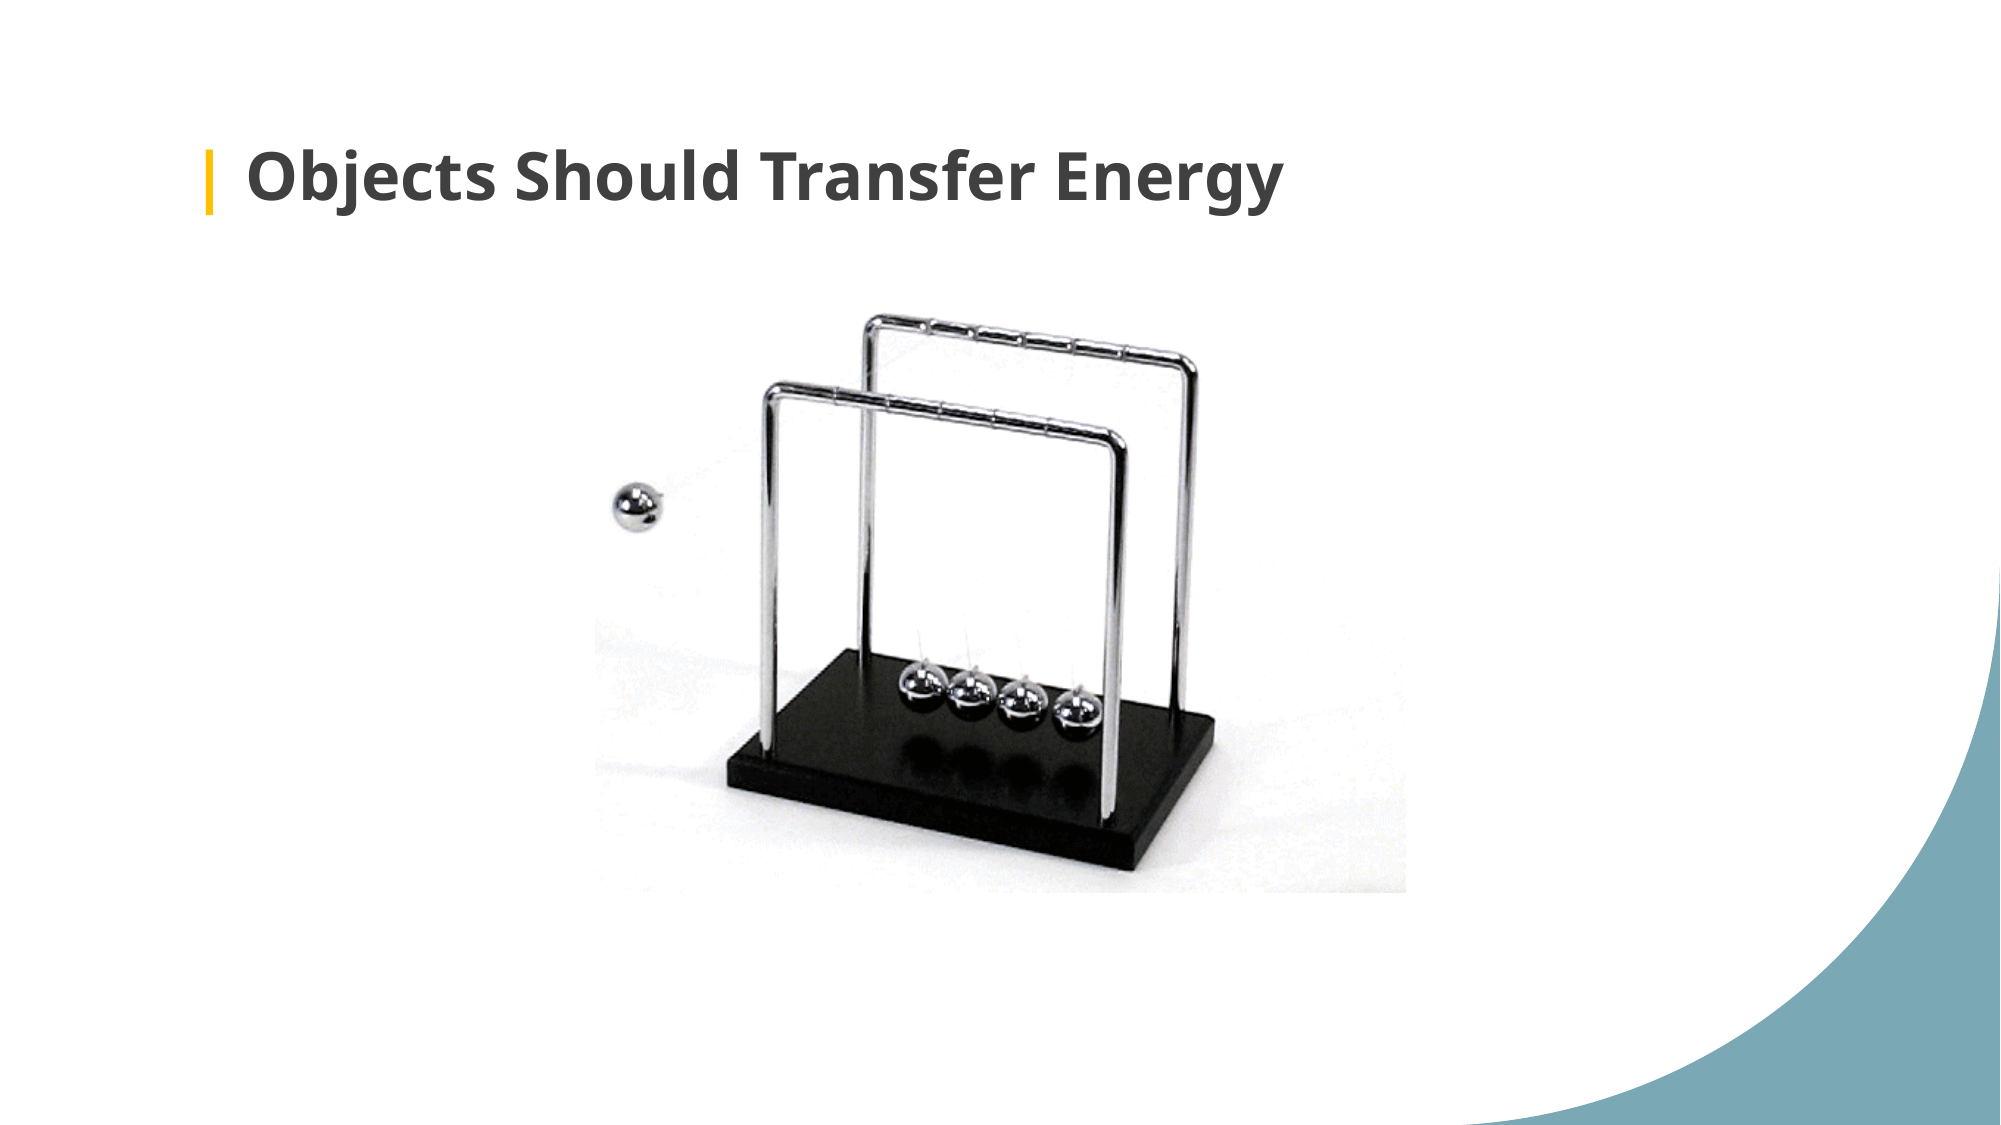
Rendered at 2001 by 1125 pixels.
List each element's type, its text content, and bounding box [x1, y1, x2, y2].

title | Objects Should Transfer Energy [176, 118, 1809, 366]
picture [595, 287, 1406, 893]
